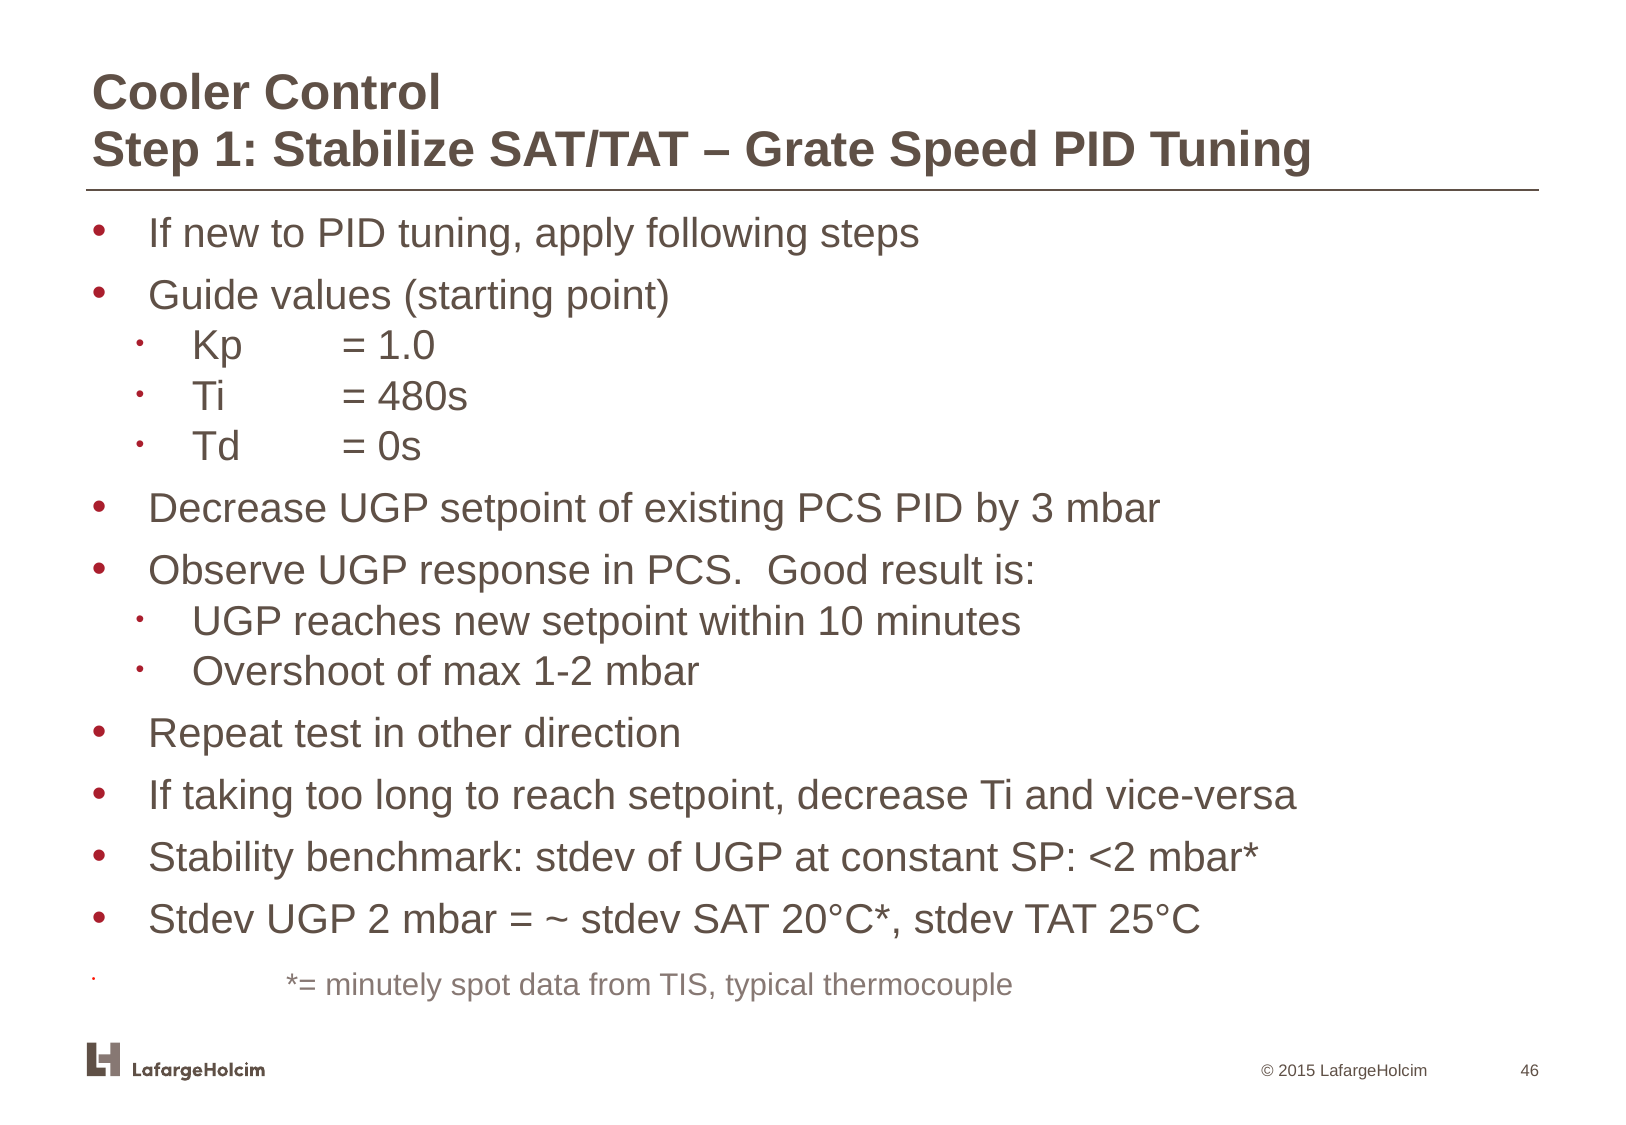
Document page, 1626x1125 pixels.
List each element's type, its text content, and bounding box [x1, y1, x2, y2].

text_box Cooler Control Step 1: Stabilize SAT/TAT – Grate Speed PID Tuning [91, 49, 1532, 180]
text_box If new to PID tuning, apply following steps Guide values (starting point) Kp = 1.0 Ti = 480s Td = 0s Decrease UGP setpoint of existing PCS PID by 3 mbar Observe UGP response in PCS. Good result is: UGP reaches new setpoint within 10 minutes Overshoot of max 1-2 mbar Repeat test in other direction If taking too long to reach setpoint, decrease Ti and vice-versa Stability benchmark: stdev of UGP at constant SP: <2 mbar* Stdev UGP 2 mbar = ~ stdev SAT 20°C*, stdev TAT 25°C *= minutely spot data from TIS, typical thermocouple [91, 205, 1534, 1045]
text_box 46 [1467, 1052, 1539, 1080]
